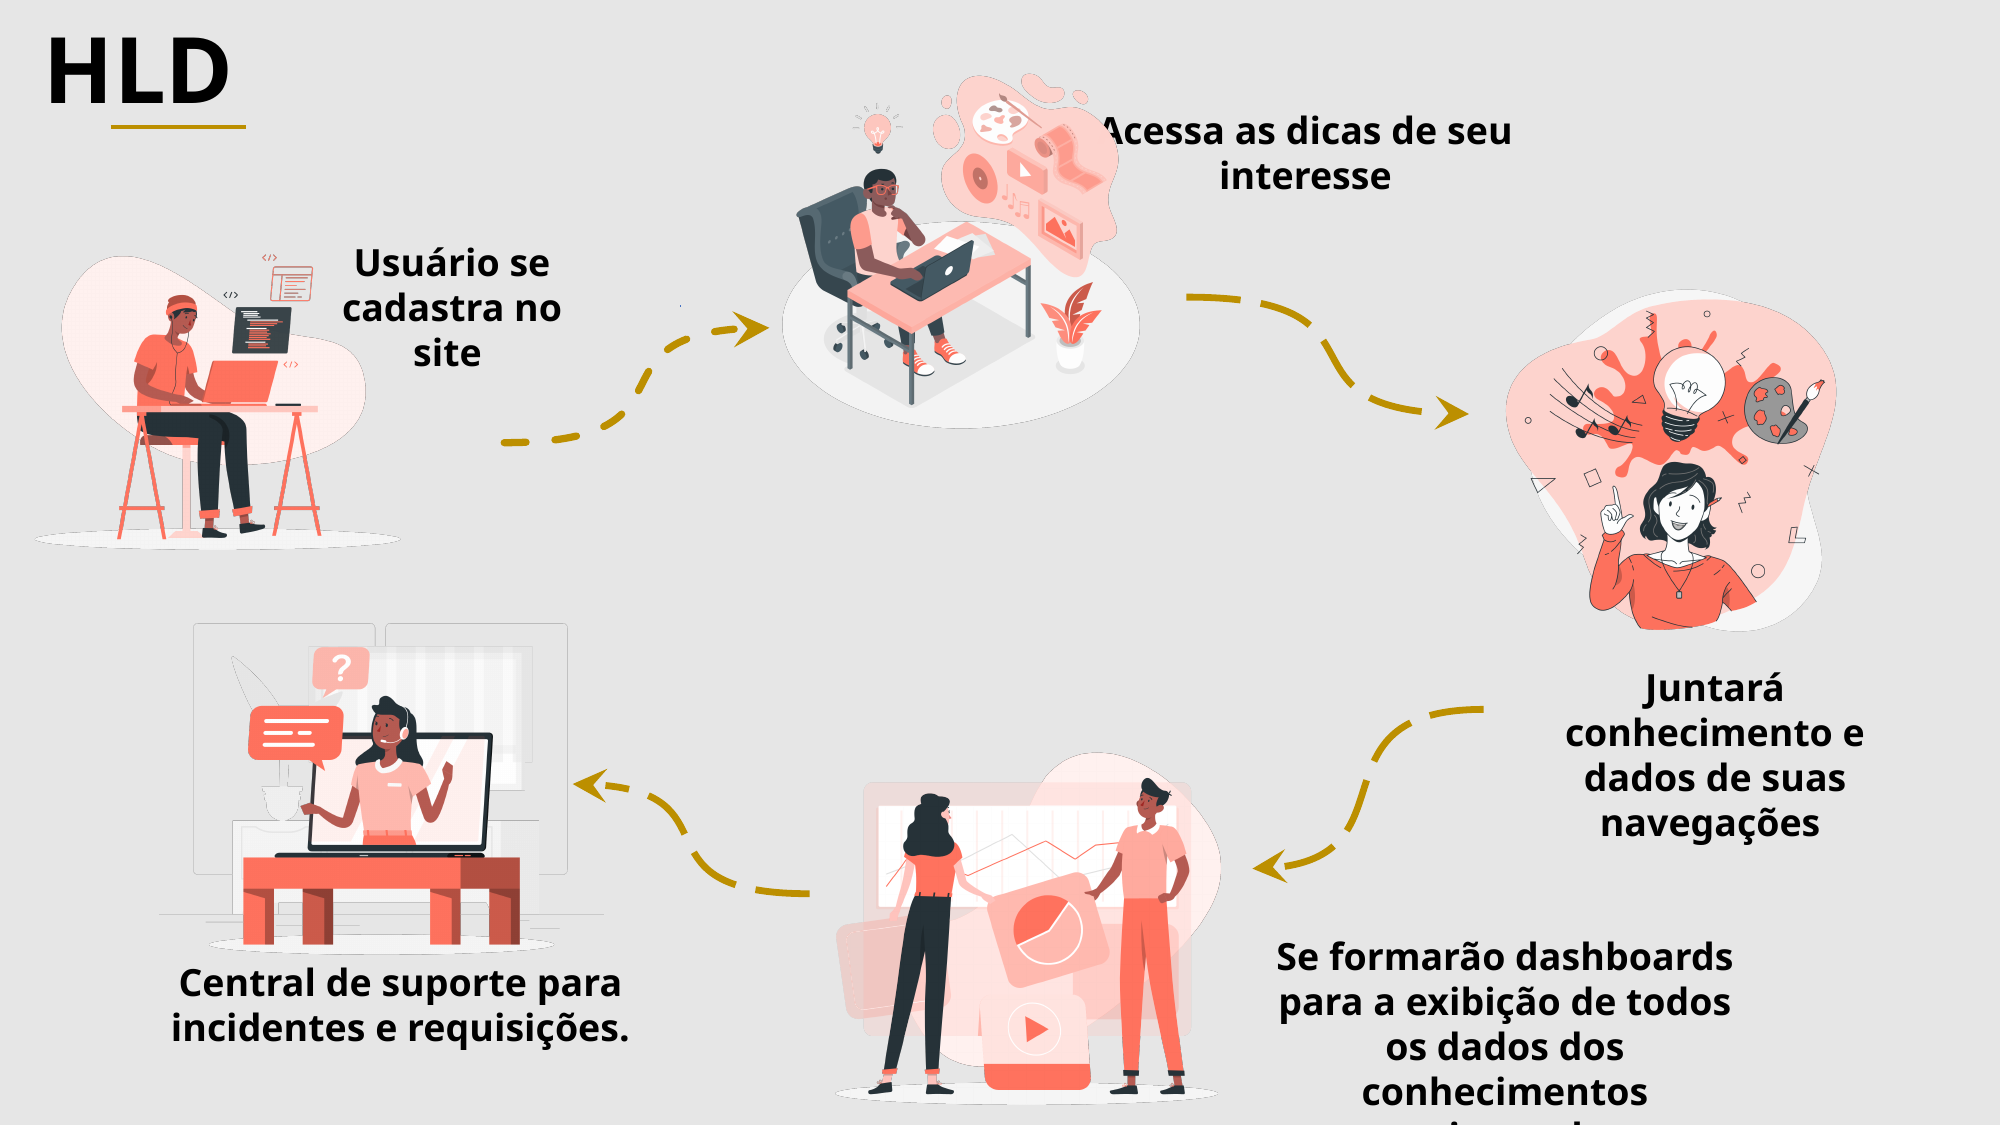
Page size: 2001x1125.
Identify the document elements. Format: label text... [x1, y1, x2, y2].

title HLD [29, 0, 1754, 183]
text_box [604, 783, 810, 894]
text_box Acessa as dicas de seu interesse [1159, 99, 1548, 204]
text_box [1186, 297, 1469, 415]
picture [780, 683, 1273, 1125]
text_box Central de suporte para incidentes e requisições. [146, 952, 656, 1057]
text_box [1273, 709, 1484, 869]
text_box Juntará conhecimento e dados de suas navegações [1492, 656, 1938, 852]
picture [763, 46, 1159, 442]
picture [0, 147, 604, 1019]
text_box Se formarão dashboards para a exibição de todos os dados dos conhecimentos aprimorados [1273, 925, 1760, 1125]
picture [1483, 267, 1869, 653]
text_box Usuário se cadastra no site [453, 231, 605, 381]
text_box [504, 327, 770, 443]
